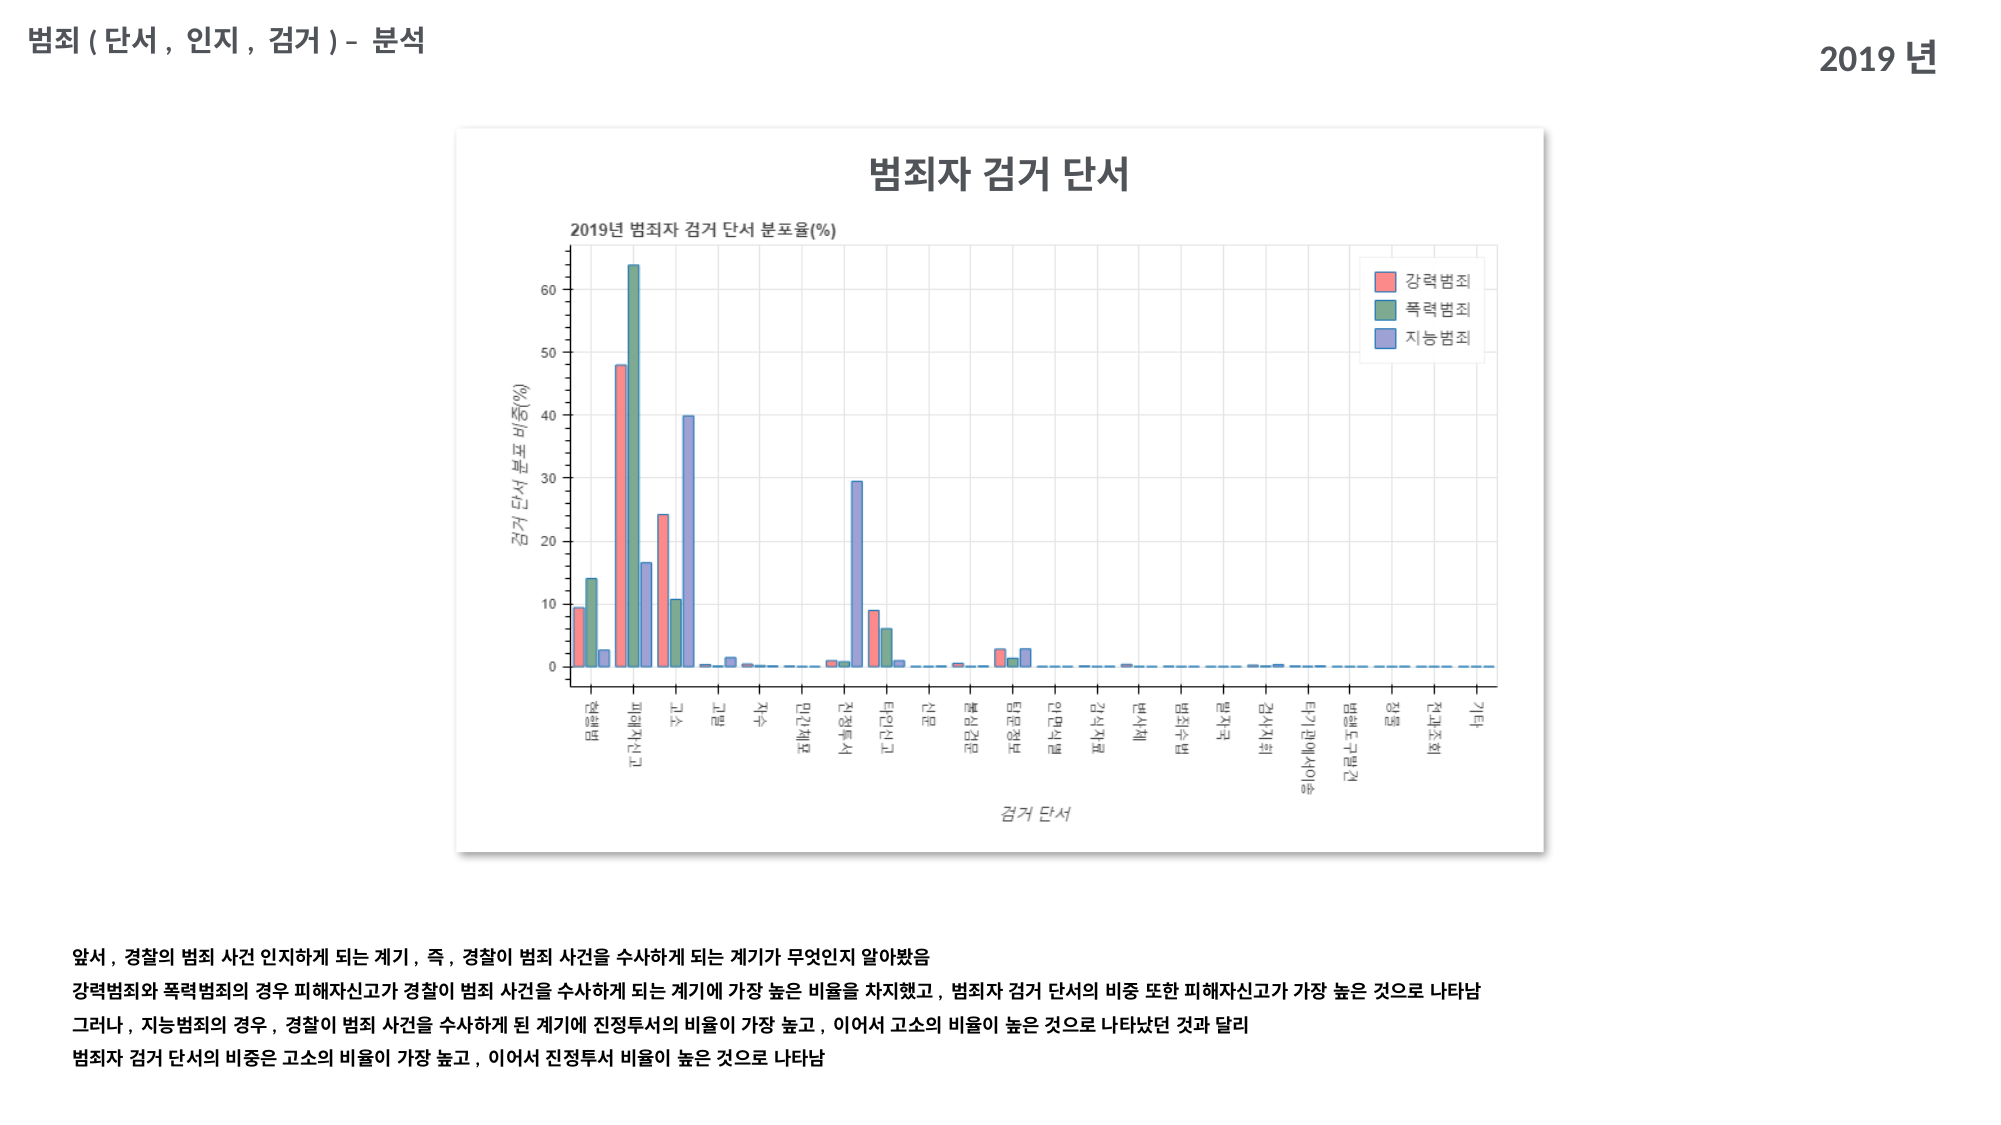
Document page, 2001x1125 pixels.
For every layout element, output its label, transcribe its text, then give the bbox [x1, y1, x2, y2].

text_box 범죄(단서, 인지, 검거) – 분석 [12, 14, 1346, 65]
text_box 2019년 [1712, 27, 1954, 87]
text_box 앞서, 경찰의 범죄 사건 인지하게 되는 계기, 즉, 경찰이 범죄 사건을 수사하게 되는 계기가 무엇인지 알아봤음 강력범죄와 폭력범죄의 경우 피해자신고가 경찰이 범죄 사건을 수사하게 되는 계기에 가장 높은 비율을 차지했고, 범죄자 검거 단서의 비중 또한 피해자신고가 가장 높은 것으로 나타남 그러나, 지능범죄의 경우, 경찰이 범죄 사건을 수사하게 된 계기에 진정투서의 비율이 가장 높고, 이어서 고소의 비율이 높은 것으로 나타났던 것과 달리 범죄자 검거 단서의 비중은 고소의 비율이 가장 높고, 이어서 진정투서 비율이 높은 것으로 나타남 [57, 927, 1983, 1077]
text_box [455, 127, 1545, 853]
text_box 범죄자 검거 단서 [456, 143, 1544, 204]
picture [498, 204, 1502, 829]
